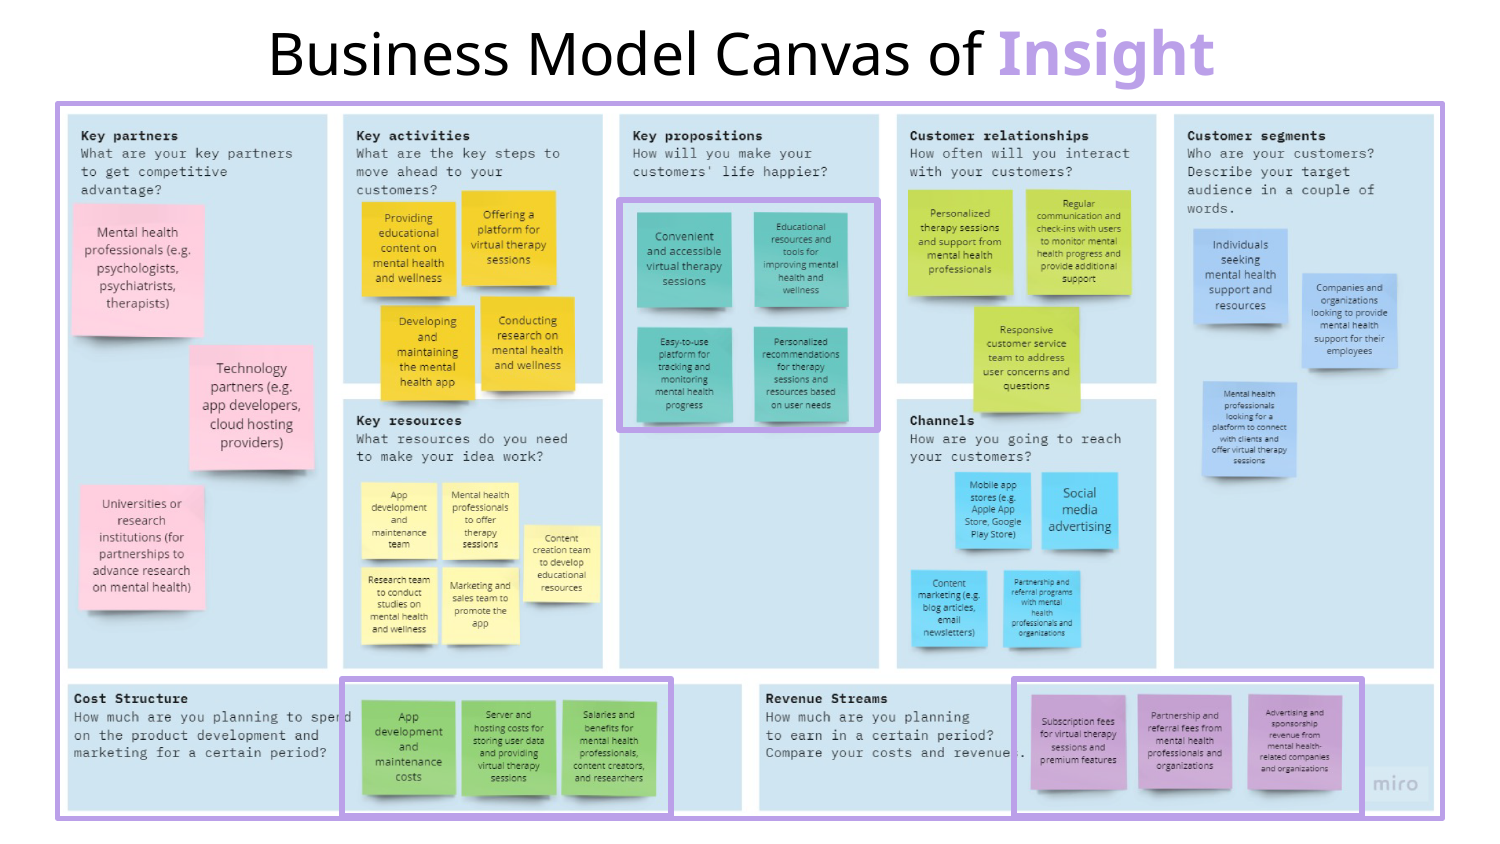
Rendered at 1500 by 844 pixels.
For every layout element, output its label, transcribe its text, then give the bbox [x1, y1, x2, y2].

title Business Model Canvas of Insight [42, 0, 1441, 94]
picture [59, 105, 1441, 817]
